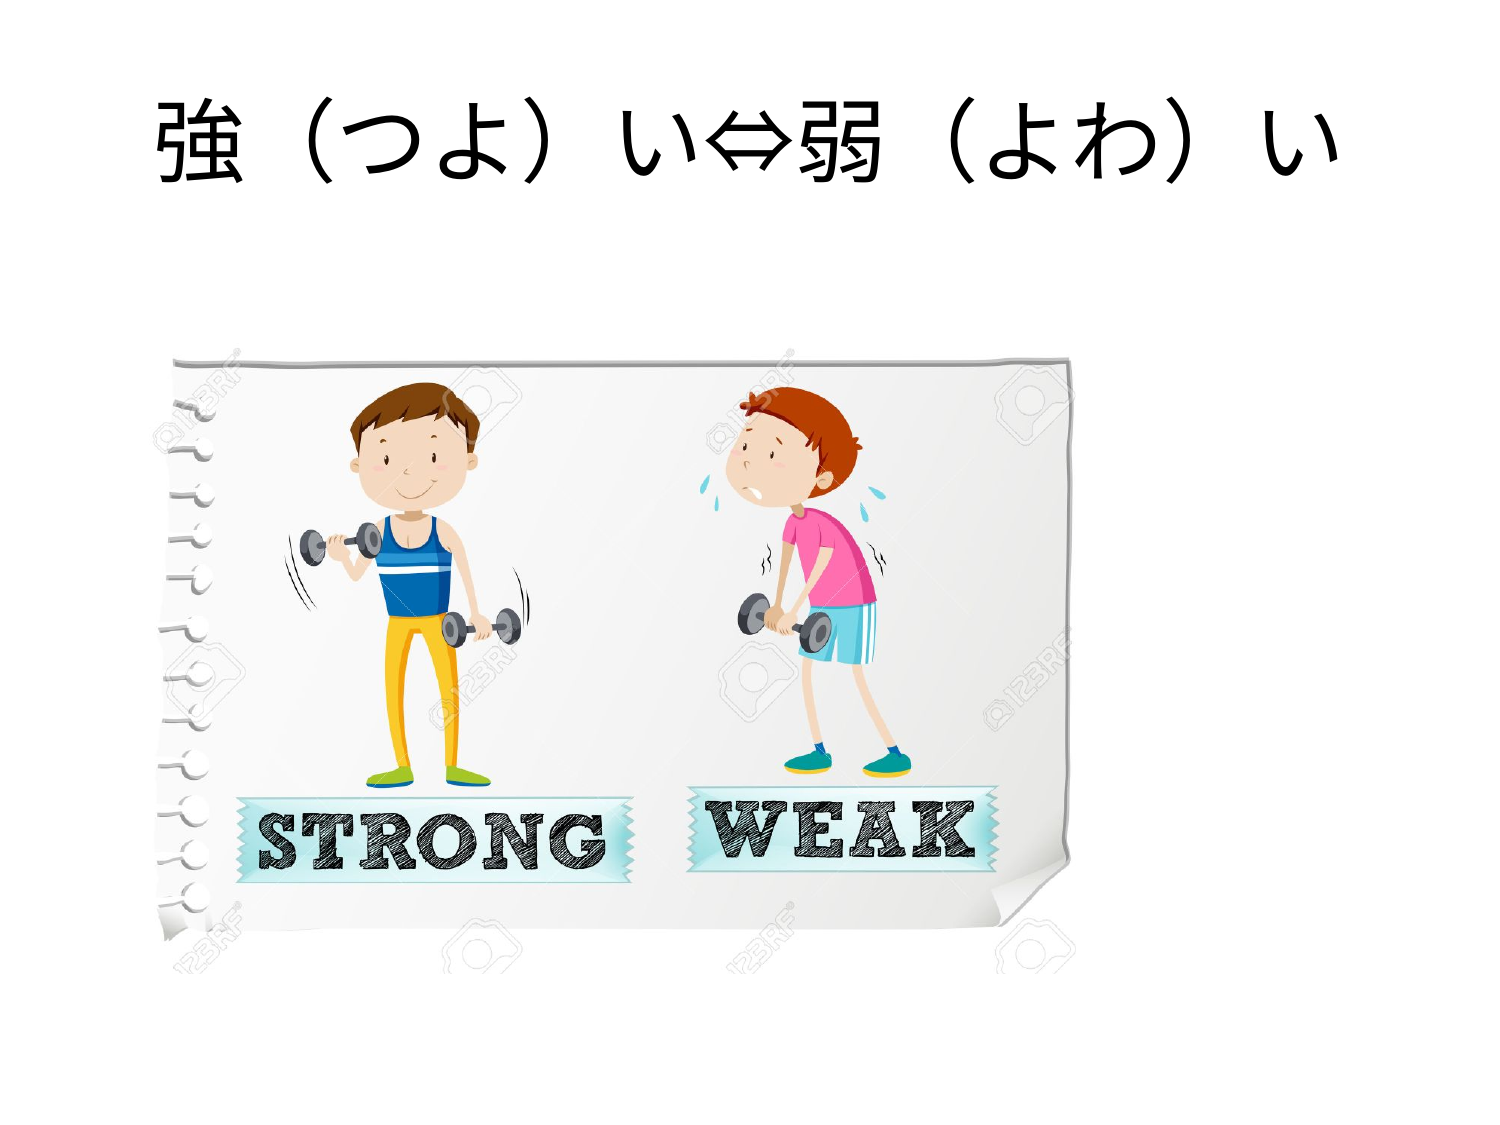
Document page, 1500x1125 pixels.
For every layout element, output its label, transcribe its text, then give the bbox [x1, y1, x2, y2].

title 強（つよ）い⇔弱（よわ）い [75, 45, 1425, 233]
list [123, 324, 1104, 974]
